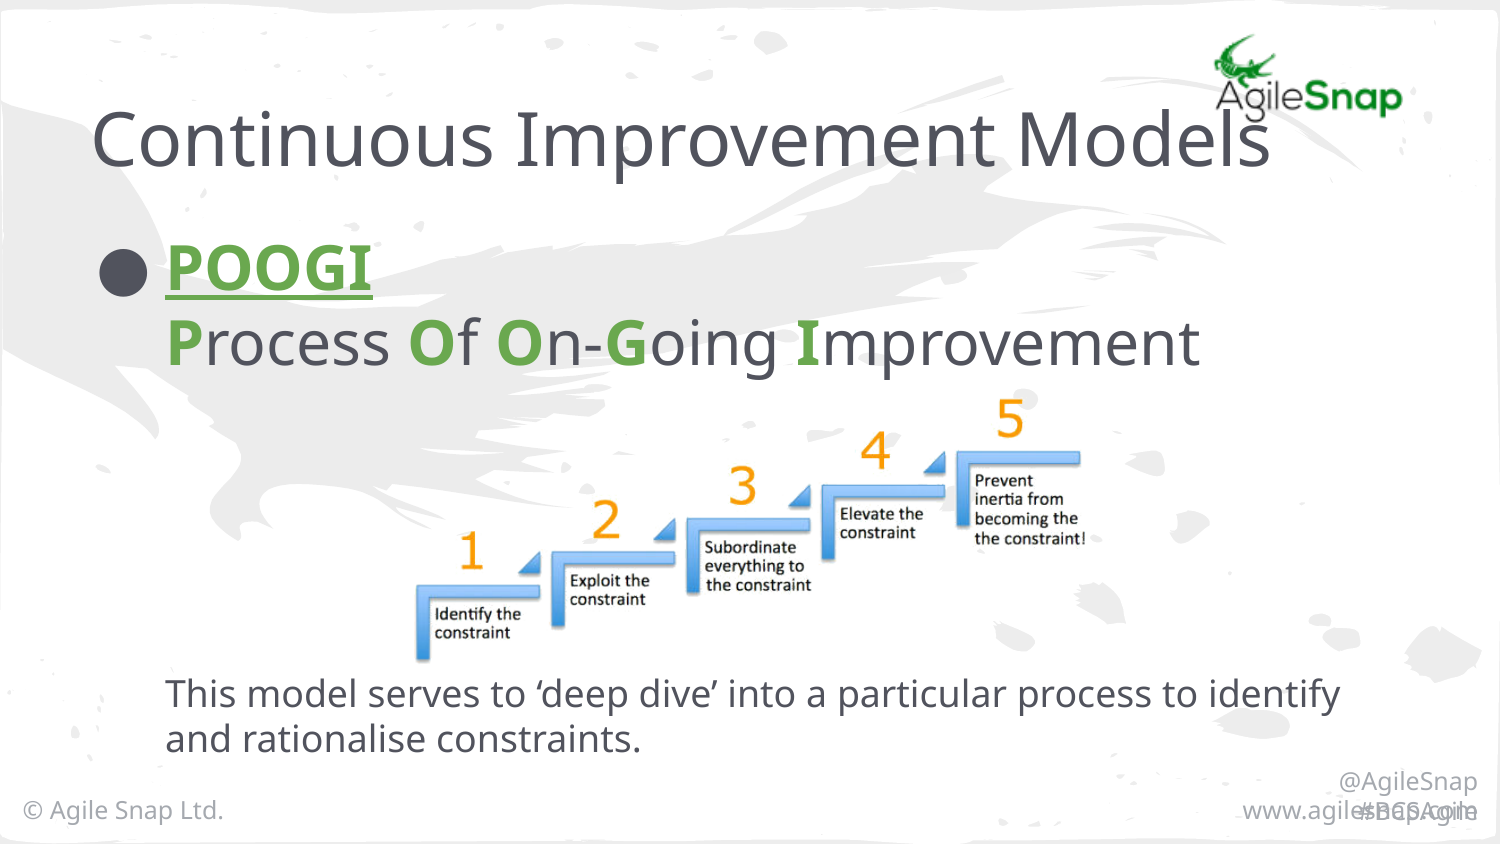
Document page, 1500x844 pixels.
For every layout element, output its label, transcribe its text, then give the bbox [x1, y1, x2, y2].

title Continuous Improvement Models [75, 25, 1425, 197]
list POOGI Process Of On-Going Improvement This model serves to ‘deep dive’ into a particular process to identify and rationalise constraints. [75, 212, 1425, 808]
picture [414, 395, 1086, 666]
